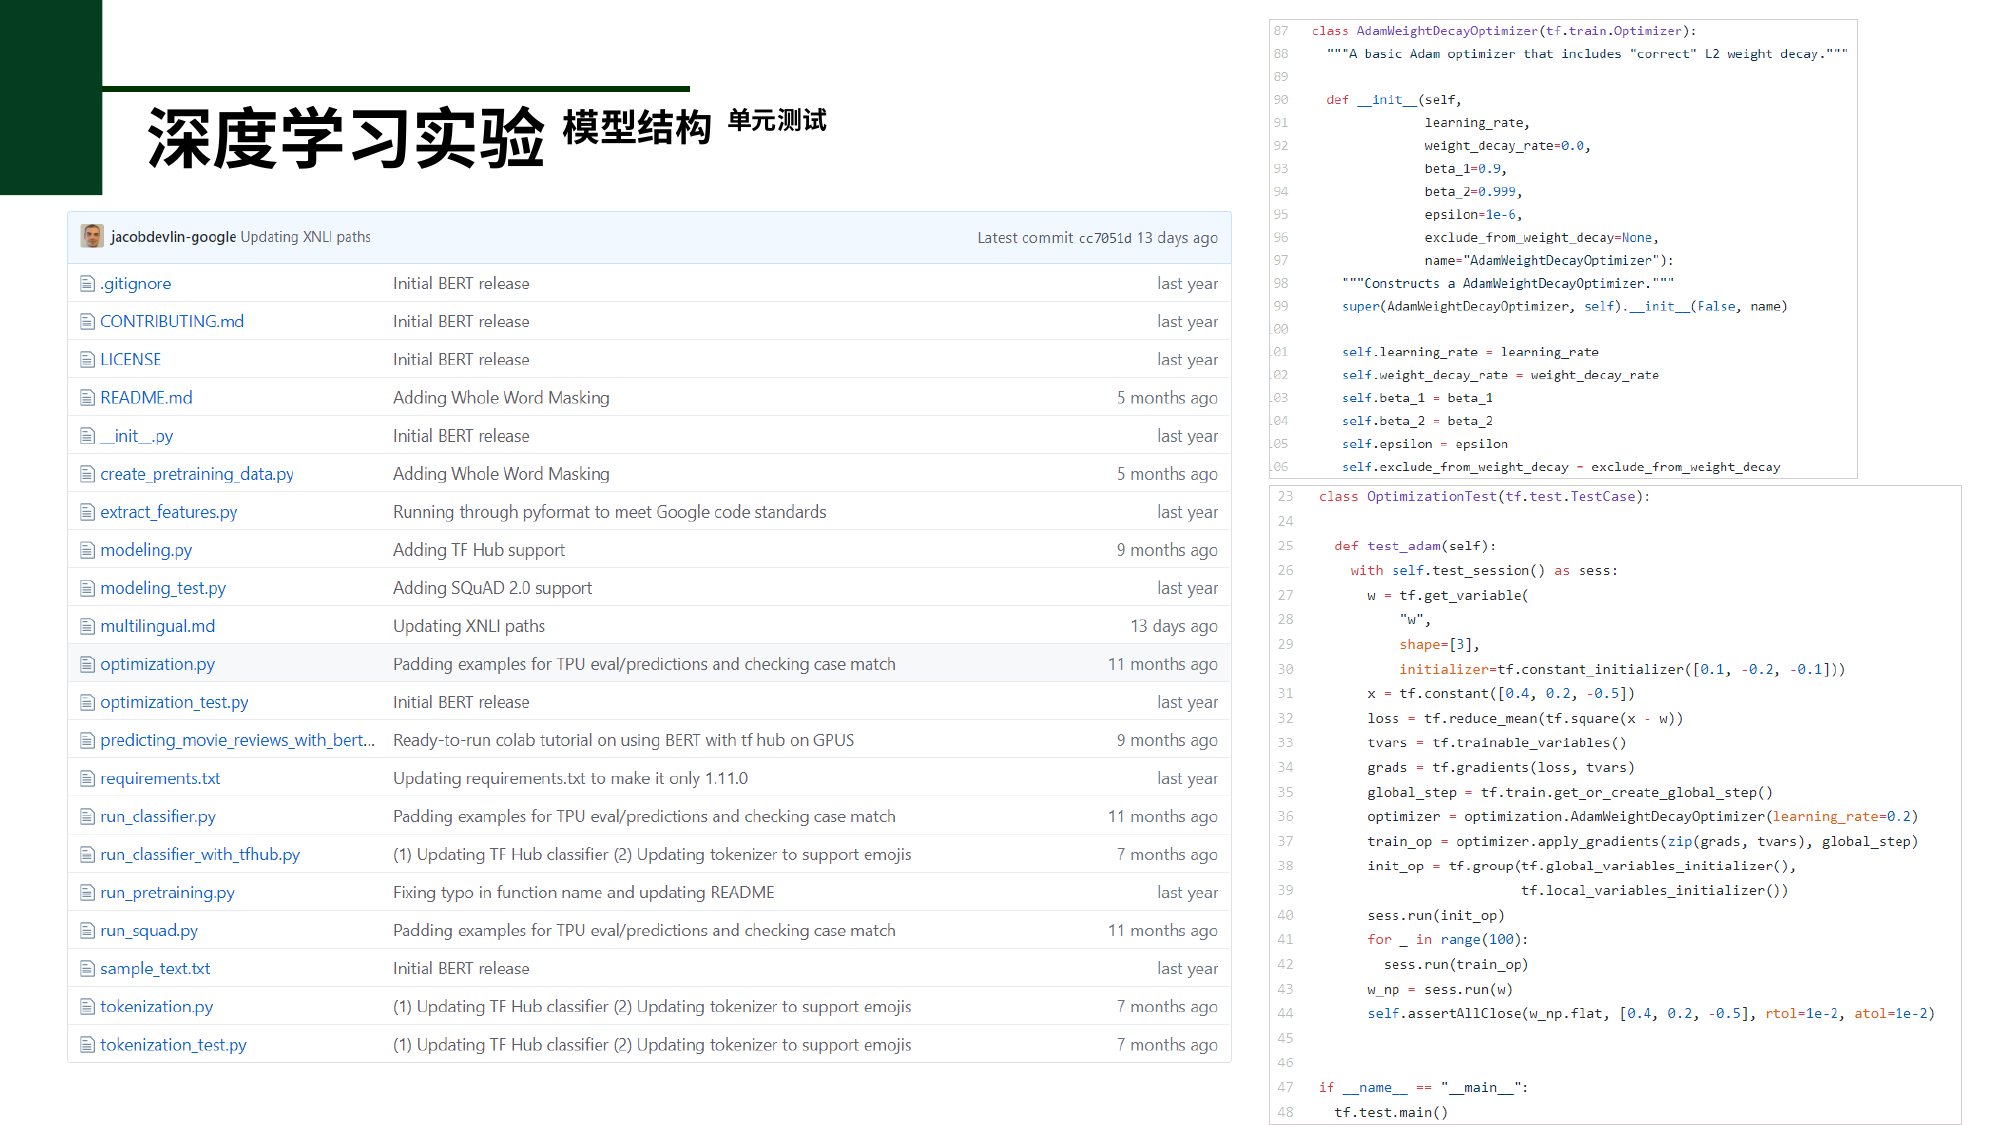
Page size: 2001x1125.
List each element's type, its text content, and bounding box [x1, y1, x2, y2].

text_box 单元测试 [712, 97, 972, 142]
picture [61, 208, 1236, 1070]
text_box 模型结构 [548, 96, 792, 157]
picture [1269, 484, 1962, 1125]
text_box 深度学习实验 [131, 89, 797, 184]
picture [1269, 19, 1858, 479]
